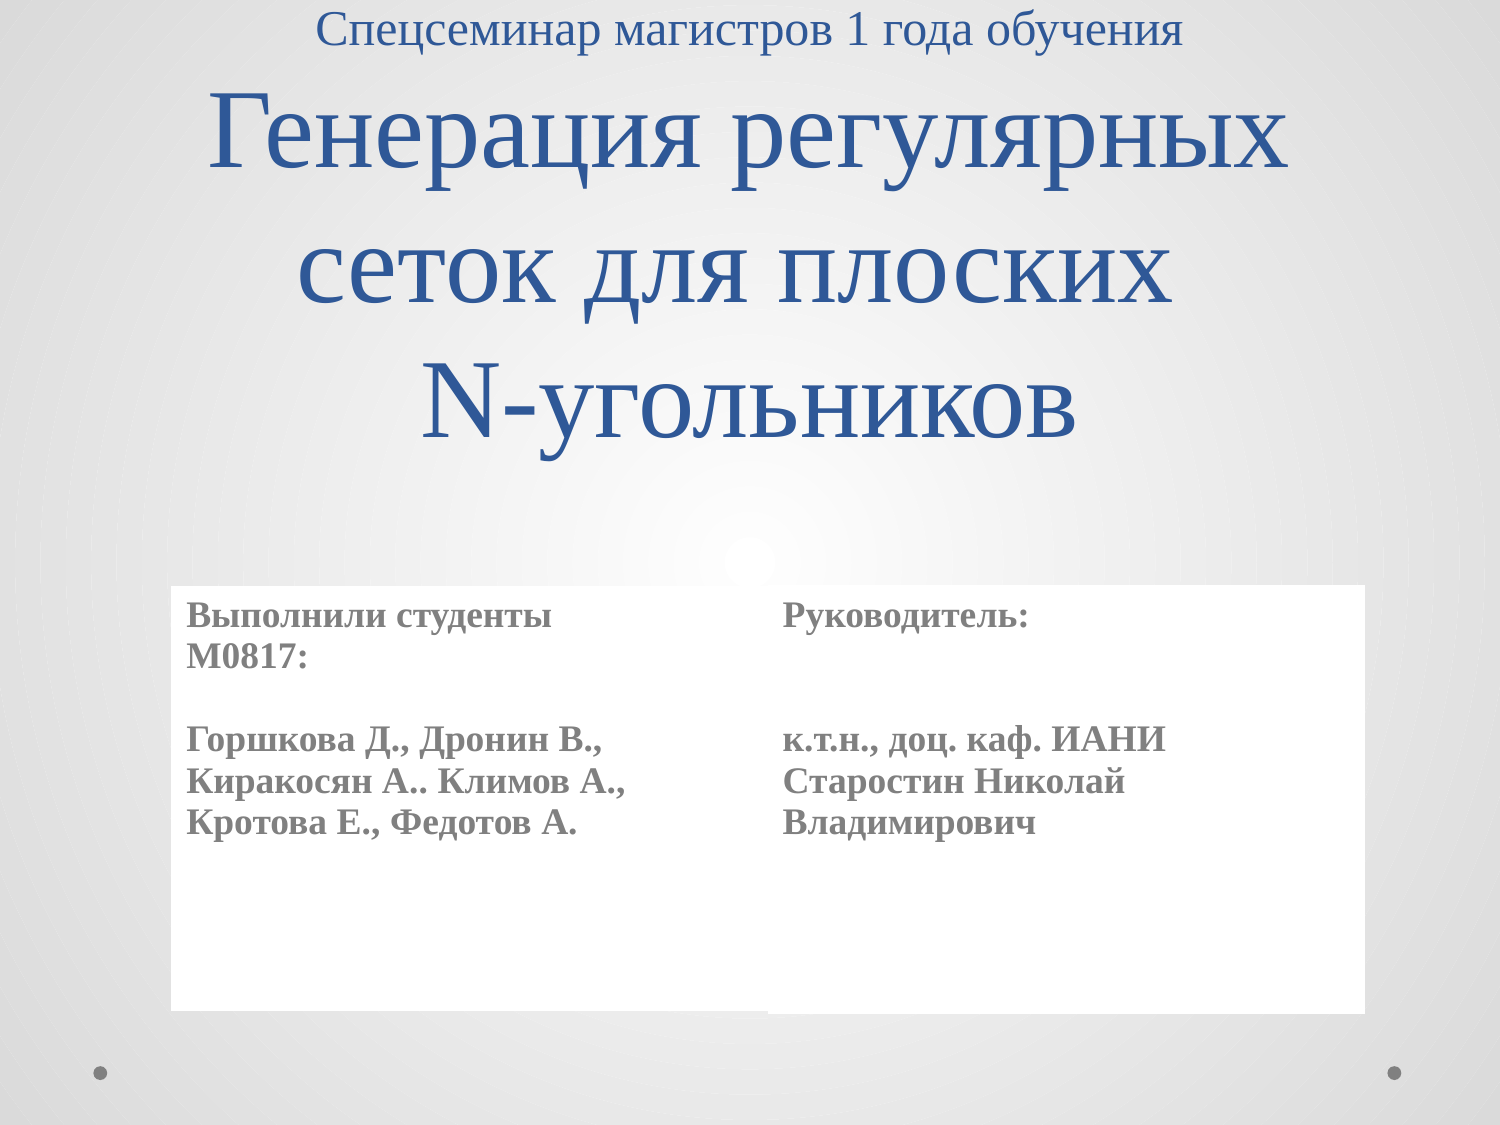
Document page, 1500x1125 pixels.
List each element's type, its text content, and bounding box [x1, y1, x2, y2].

table_header Выполнили студенты М0817:Выпол0817: Горшкова Д., Дронин В., Киракосян А.. Климов А., Кротова Е., Федотов А. [171, 586, 768, 1011]
table_header Руководитель: к.т.н., доц. каф. ИАНИ Старостин Николай Владимирович [768, 587, 1363, 1009]
title Спецсеминар магистров 1 года обучения Генерация регулярных сеток для плоских N-угольников [112, 0, 1388, 468]
